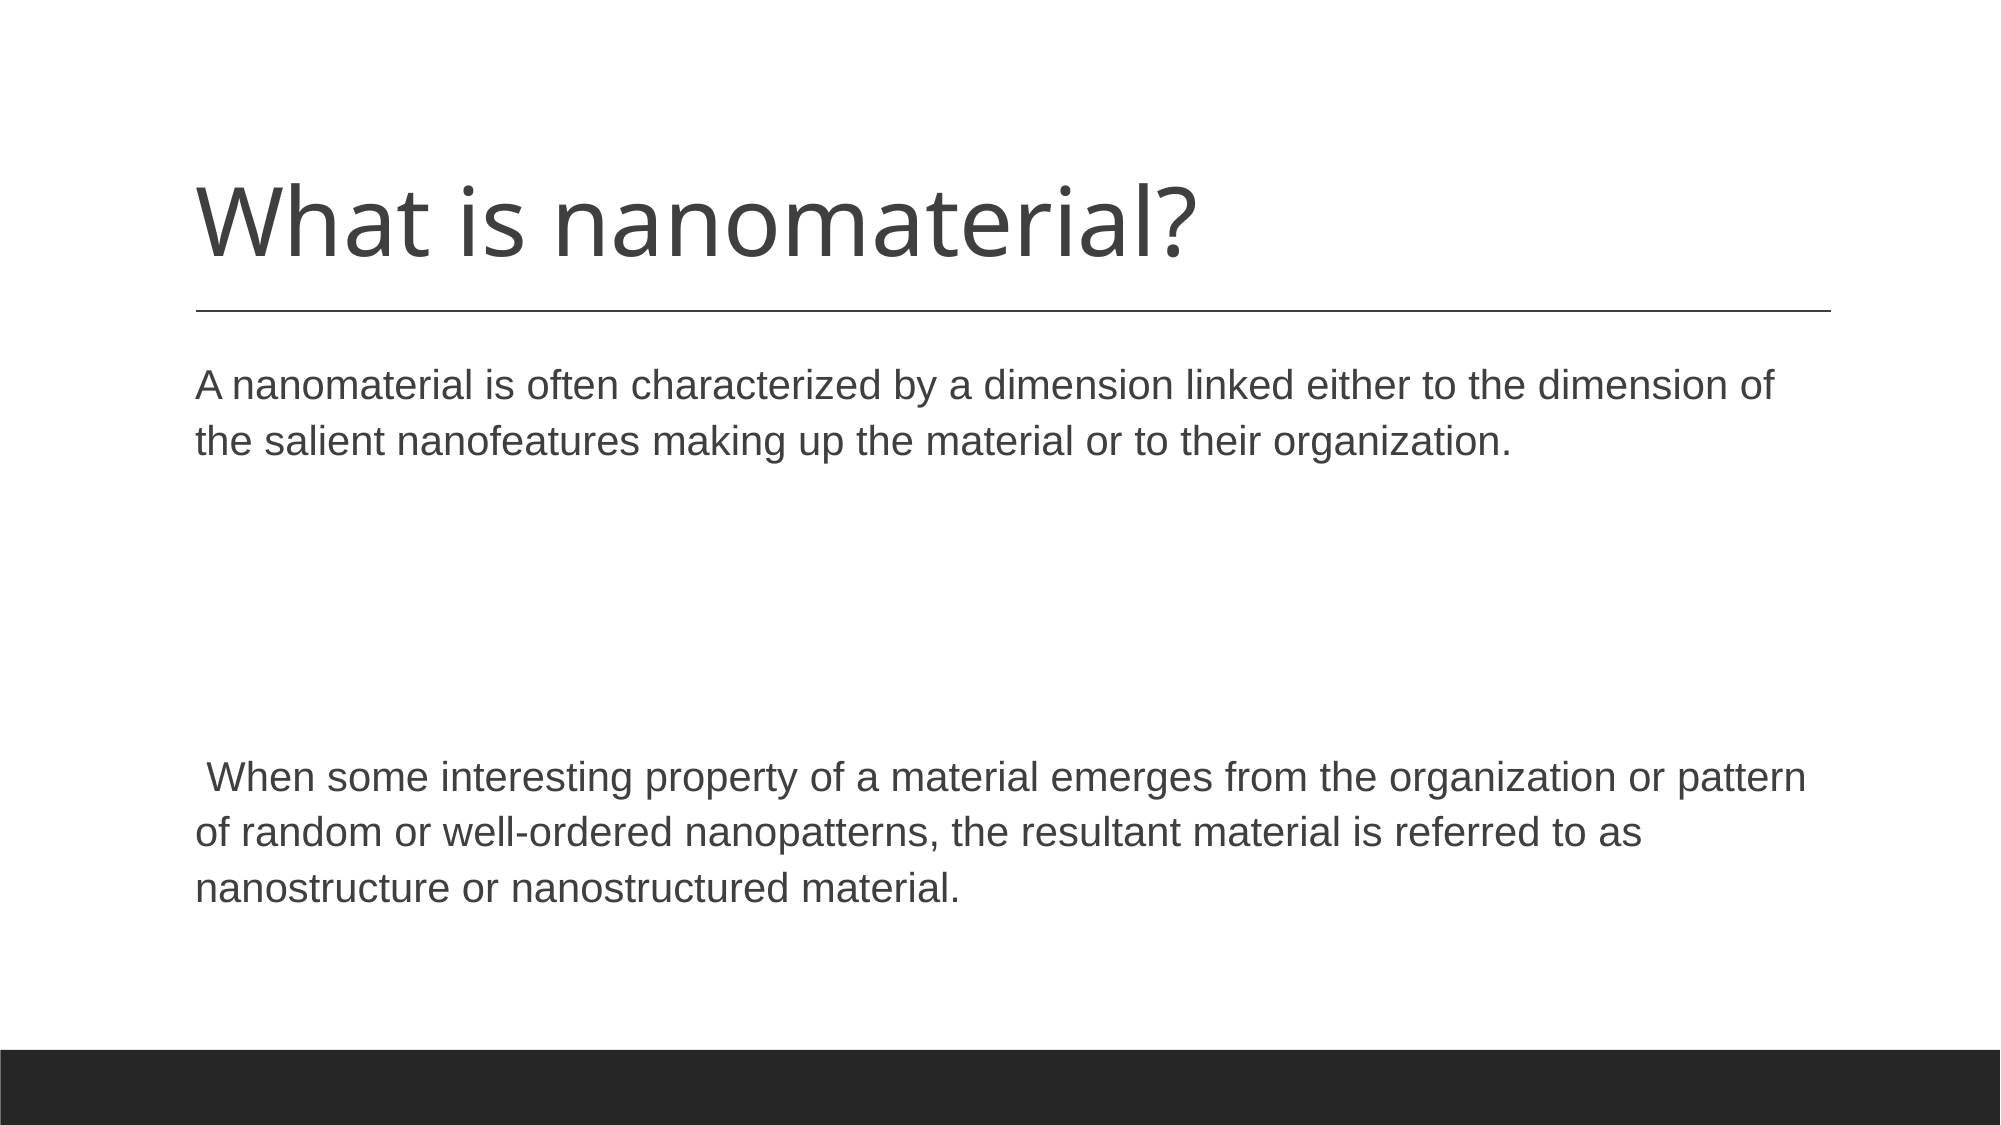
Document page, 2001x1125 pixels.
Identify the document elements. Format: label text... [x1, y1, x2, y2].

title What is nanomaterial? [180, 47, 1830, 285]
list A nanomaterial is often characterized by a dimension linked either to the dimension of the salient nanofeatures making up the material or to their organization. When some interesting property of a material emerges from the organization or pattern of random or well-ordered nanopatterns, the resultant material is referred to as nanostructure or nanostructured material. [180, 345, 1830, 963]
